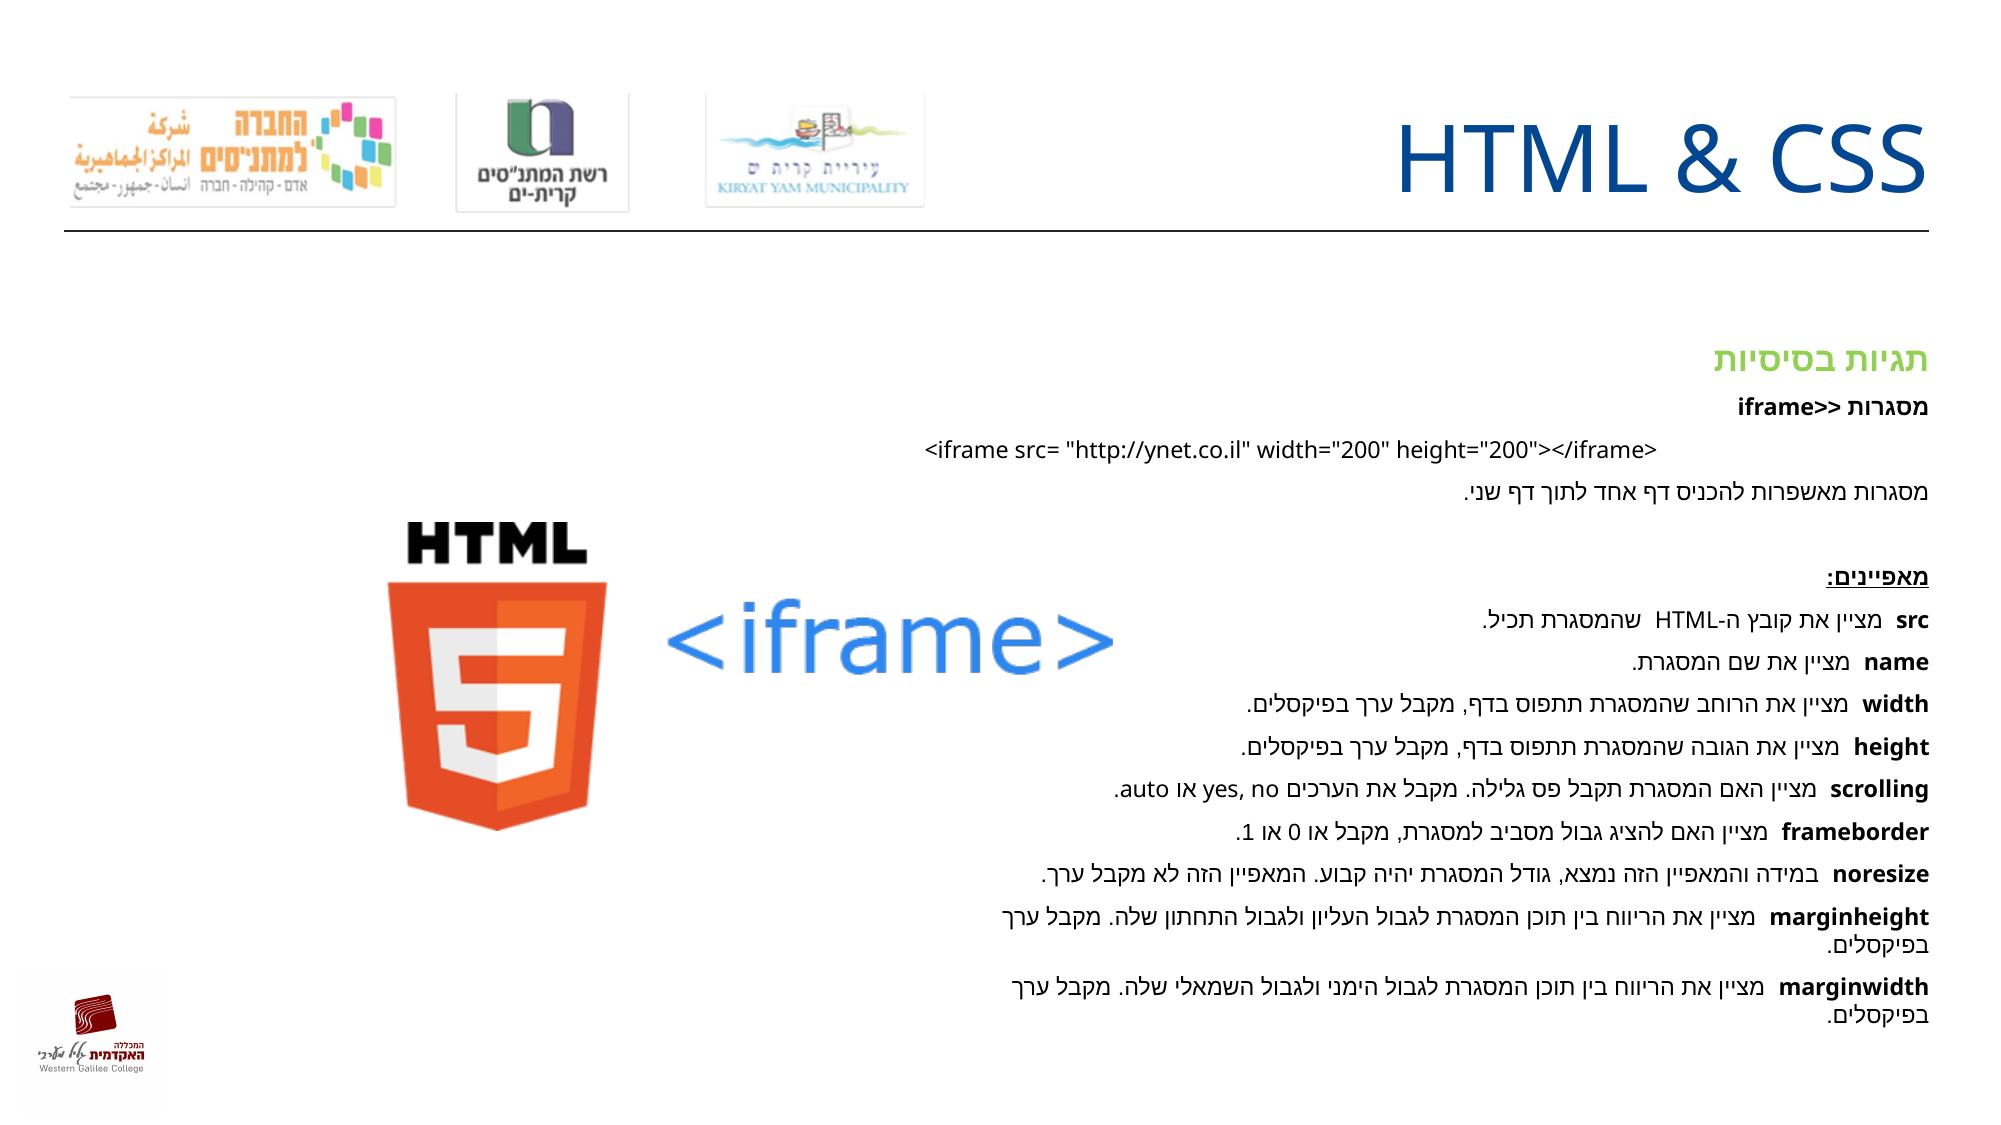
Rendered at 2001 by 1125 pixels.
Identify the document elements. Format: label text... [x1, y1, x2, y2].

text_box תגיות בסיסיות מסגרות <<iframe <iframe src= "http://ynet.co.il" width="200" height="200"></iframe> מסגרות מאשפרות להכניס דף אחד לתוך דף שני. מאפיינים: src מציין את קובץ ה-HTML שהמסגרת תכיל. name מציין את שם המסגרת. width מציין את הרוחב שהמסגרת תתפוס בדף, מקבל ערך בפיקסלים. height מציין את הגובה שהמסגרת תתפוס בדף, מקבל ערך בפיקסלים. scrolling מציין האם המסגרת תקבל פס גלילה. מקבל את הערכים yes, no או auto. frameborder מציין האם להציג גבול מסביב למסגרת, מקבל או 0 או 1. noresize במידה והמאפיין הזה נמצא, גודל המסגרת יהיה קבוע. המאפיין הזה לא מקבל ערך. marginheight מציין את הריווח בין תוכן המסגרת לגבול העליון ולגבול התחתון שלה. מקבל ערך בפיקסלים. marginwidth מציין את הריווח בין תוכן המסגרת לגבול הימני ולגבול השמאלי שלה. מקבל ערך בפיקסלים. [924, 309, 1930, 1043]
picture [70, 93, 925, 213]
picture [655, 560, 1124, 717]
title HTML & CSS [64, 55, 1930, 221]
picture [343, 522, 652, 831]
picture [18, 970, 164, 1116]
